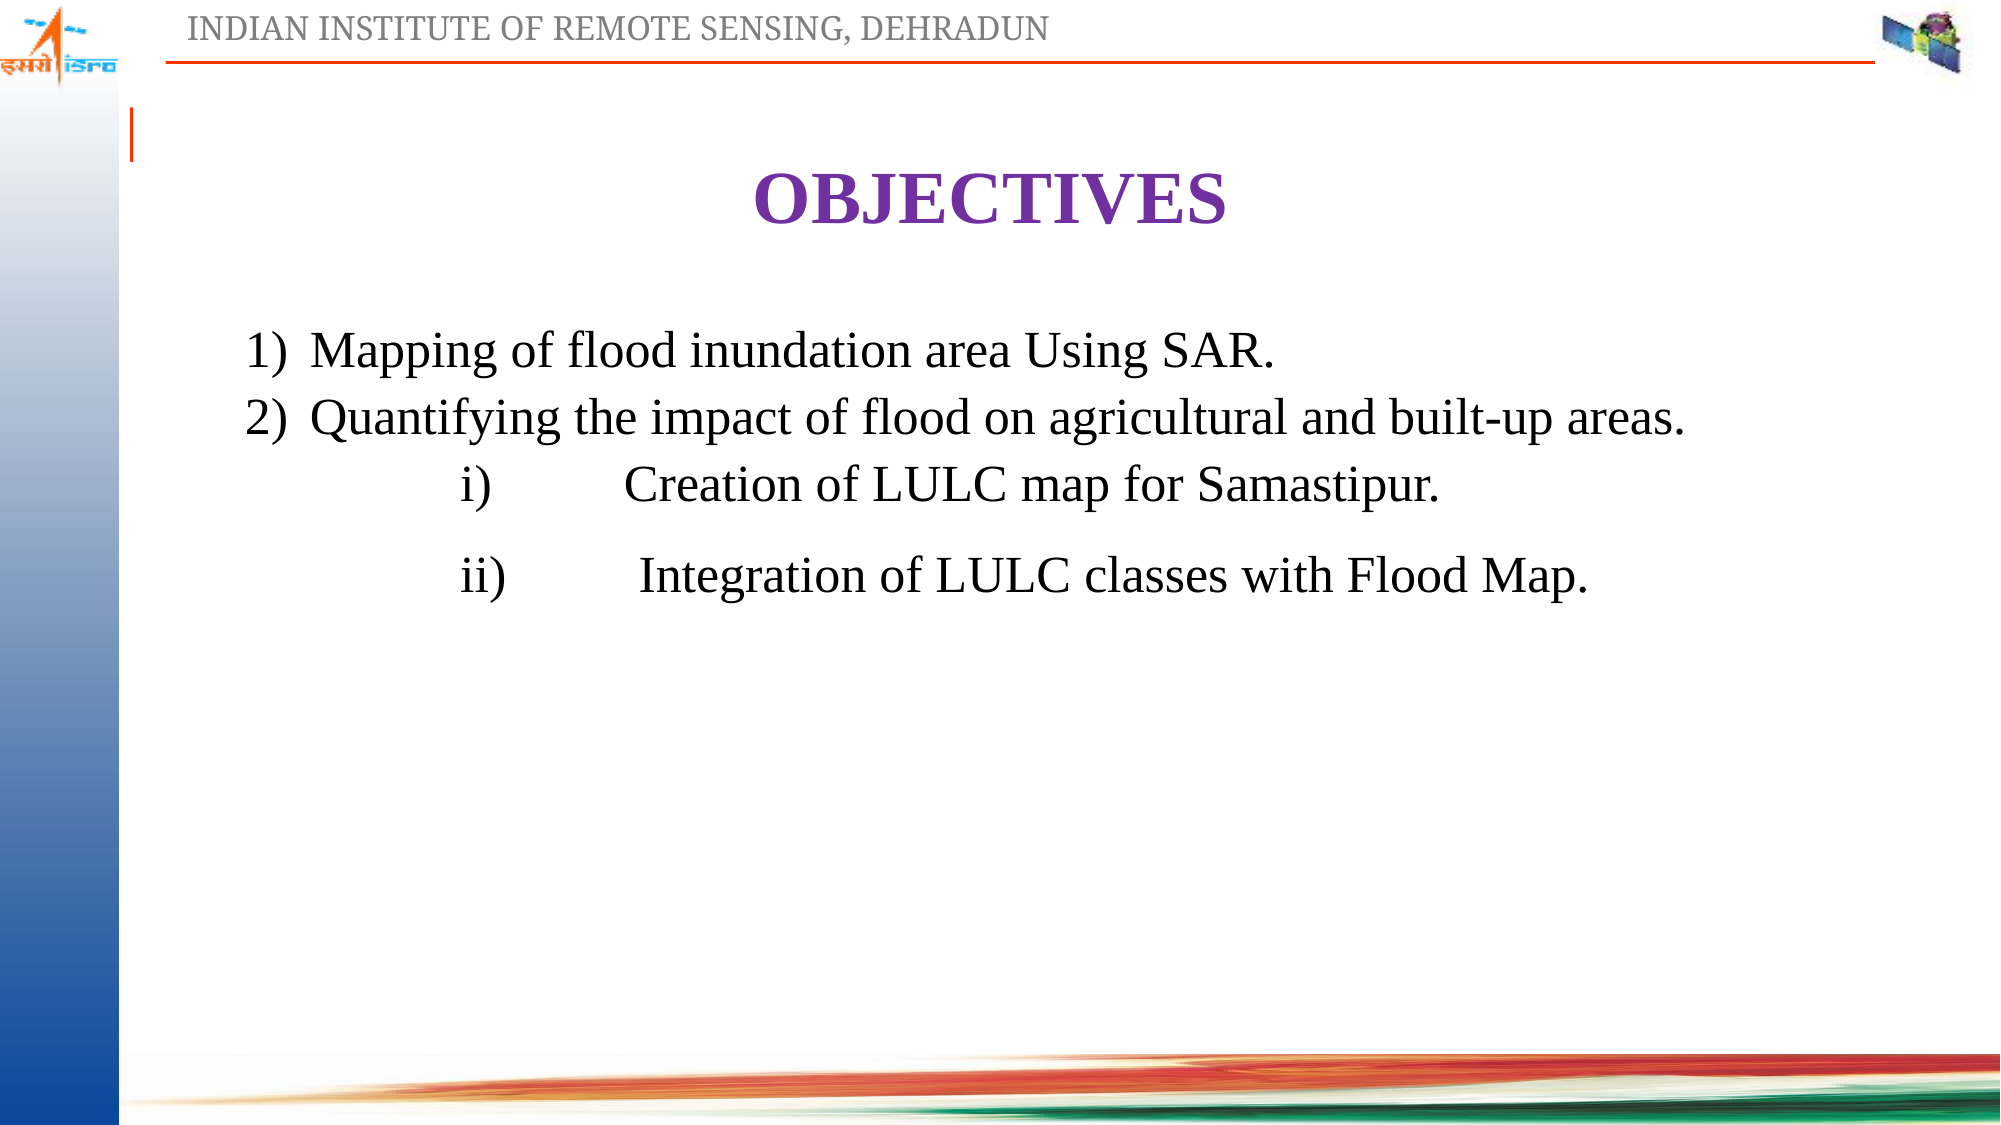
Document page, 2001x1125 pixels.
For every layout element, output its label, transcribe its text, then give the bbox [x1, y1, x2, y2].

picture [0, 6, 118, 94]
picture [1875, 0, 1973, 94]
picture [119, 1054, 2000, 1125]
text_box OBJECTIVES [606, 51, 1375, 247]
text_box 1) Mapping of flood inundation area Using SAR. 2) Quantifying the impact of flood on agricultural and built-up areas. i) Creation of LULC map for Samastipur. ii) Integration of LULC classes with Flood Map. [154, 303, 1946, 871]
